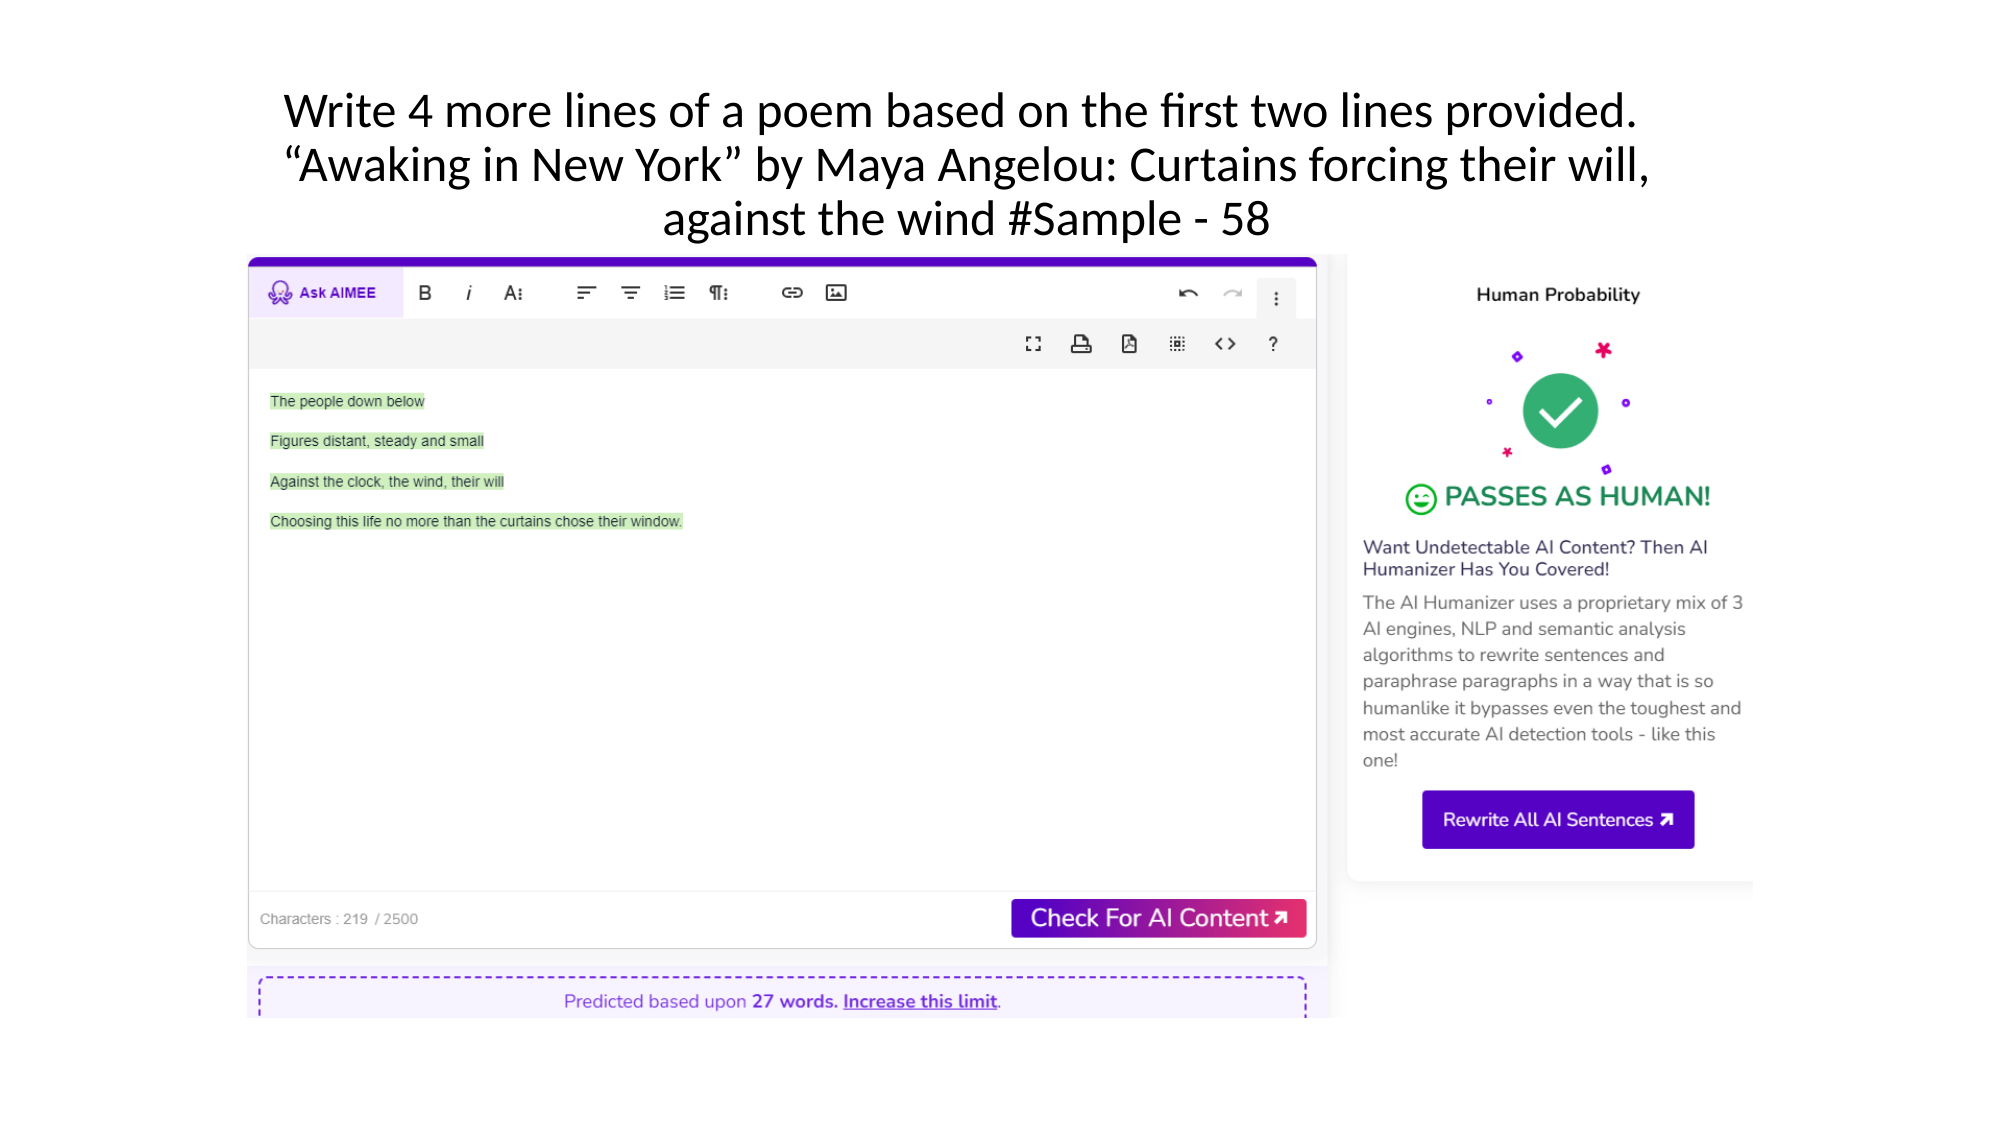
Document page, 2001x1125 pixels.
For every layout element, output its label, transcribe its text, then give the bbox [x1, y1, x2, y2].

subtitle Write 4 more lines of a poem based on the first two lines provided. “Awaking in New York” by Maya Angelou: Curtains forcing their will, against the wind #Sample - 58 [216, 76, 1717, 255]
picture [247, 254, 1753, 1018]
